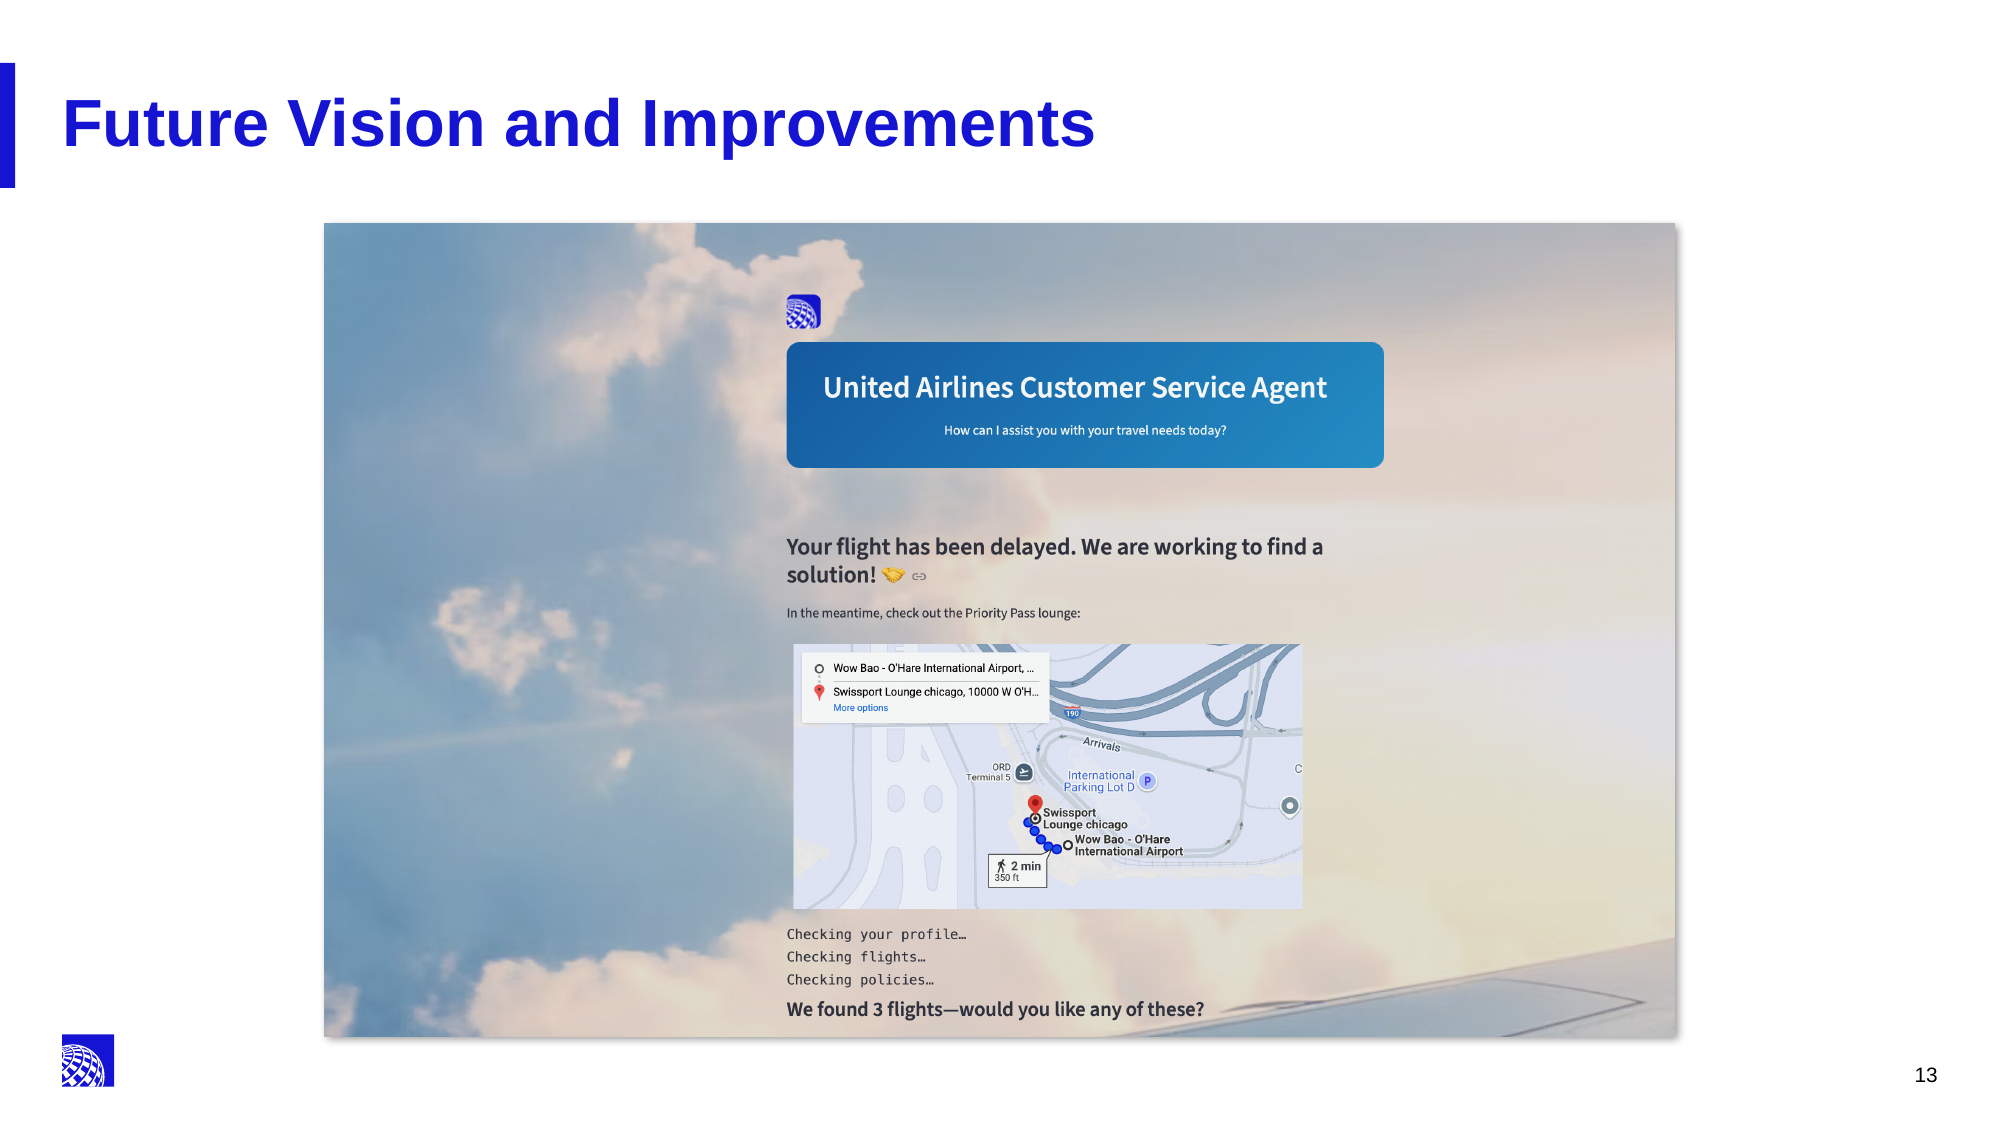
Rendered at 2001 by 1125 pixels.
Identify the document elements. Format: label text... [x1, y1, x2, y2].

picture [324, 223, 1675, 1037]
title Future Vision and Improvements [62, 88, 1938, 162]
slide_number 13 [1866, 1061, 1938, 1093]
